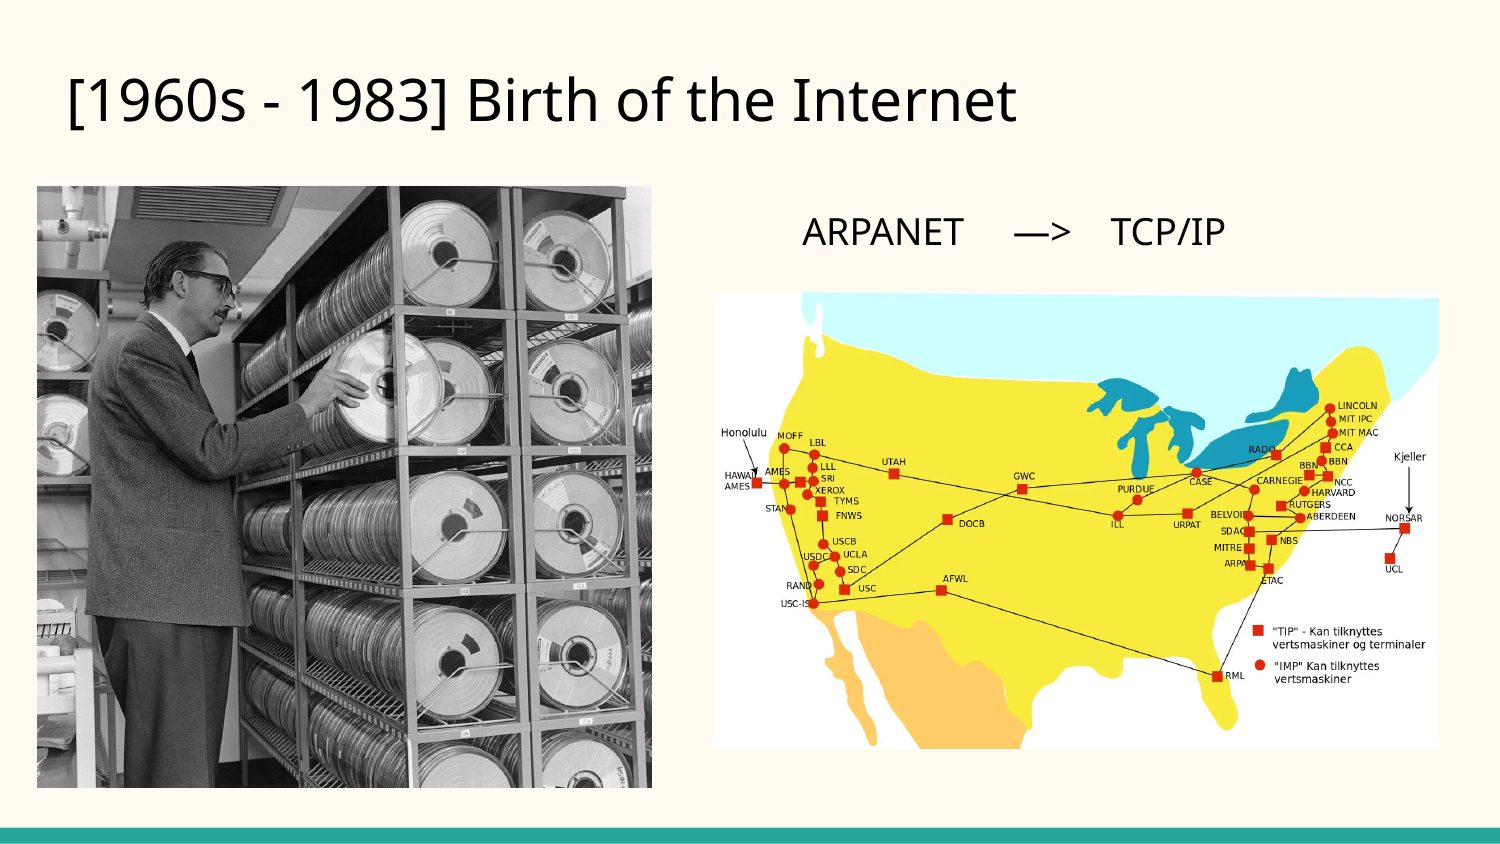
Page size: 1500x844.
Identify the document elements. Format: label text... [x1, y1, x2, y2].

picture [37, 185, 652, 788]
picture [713, 291, 1439, 749]
text_box ARPANET —> TCP/IP [787, 192, 1443, 268]
title [1960s - 1983] Birth of the Internet [51, 48, 1449, 149]
